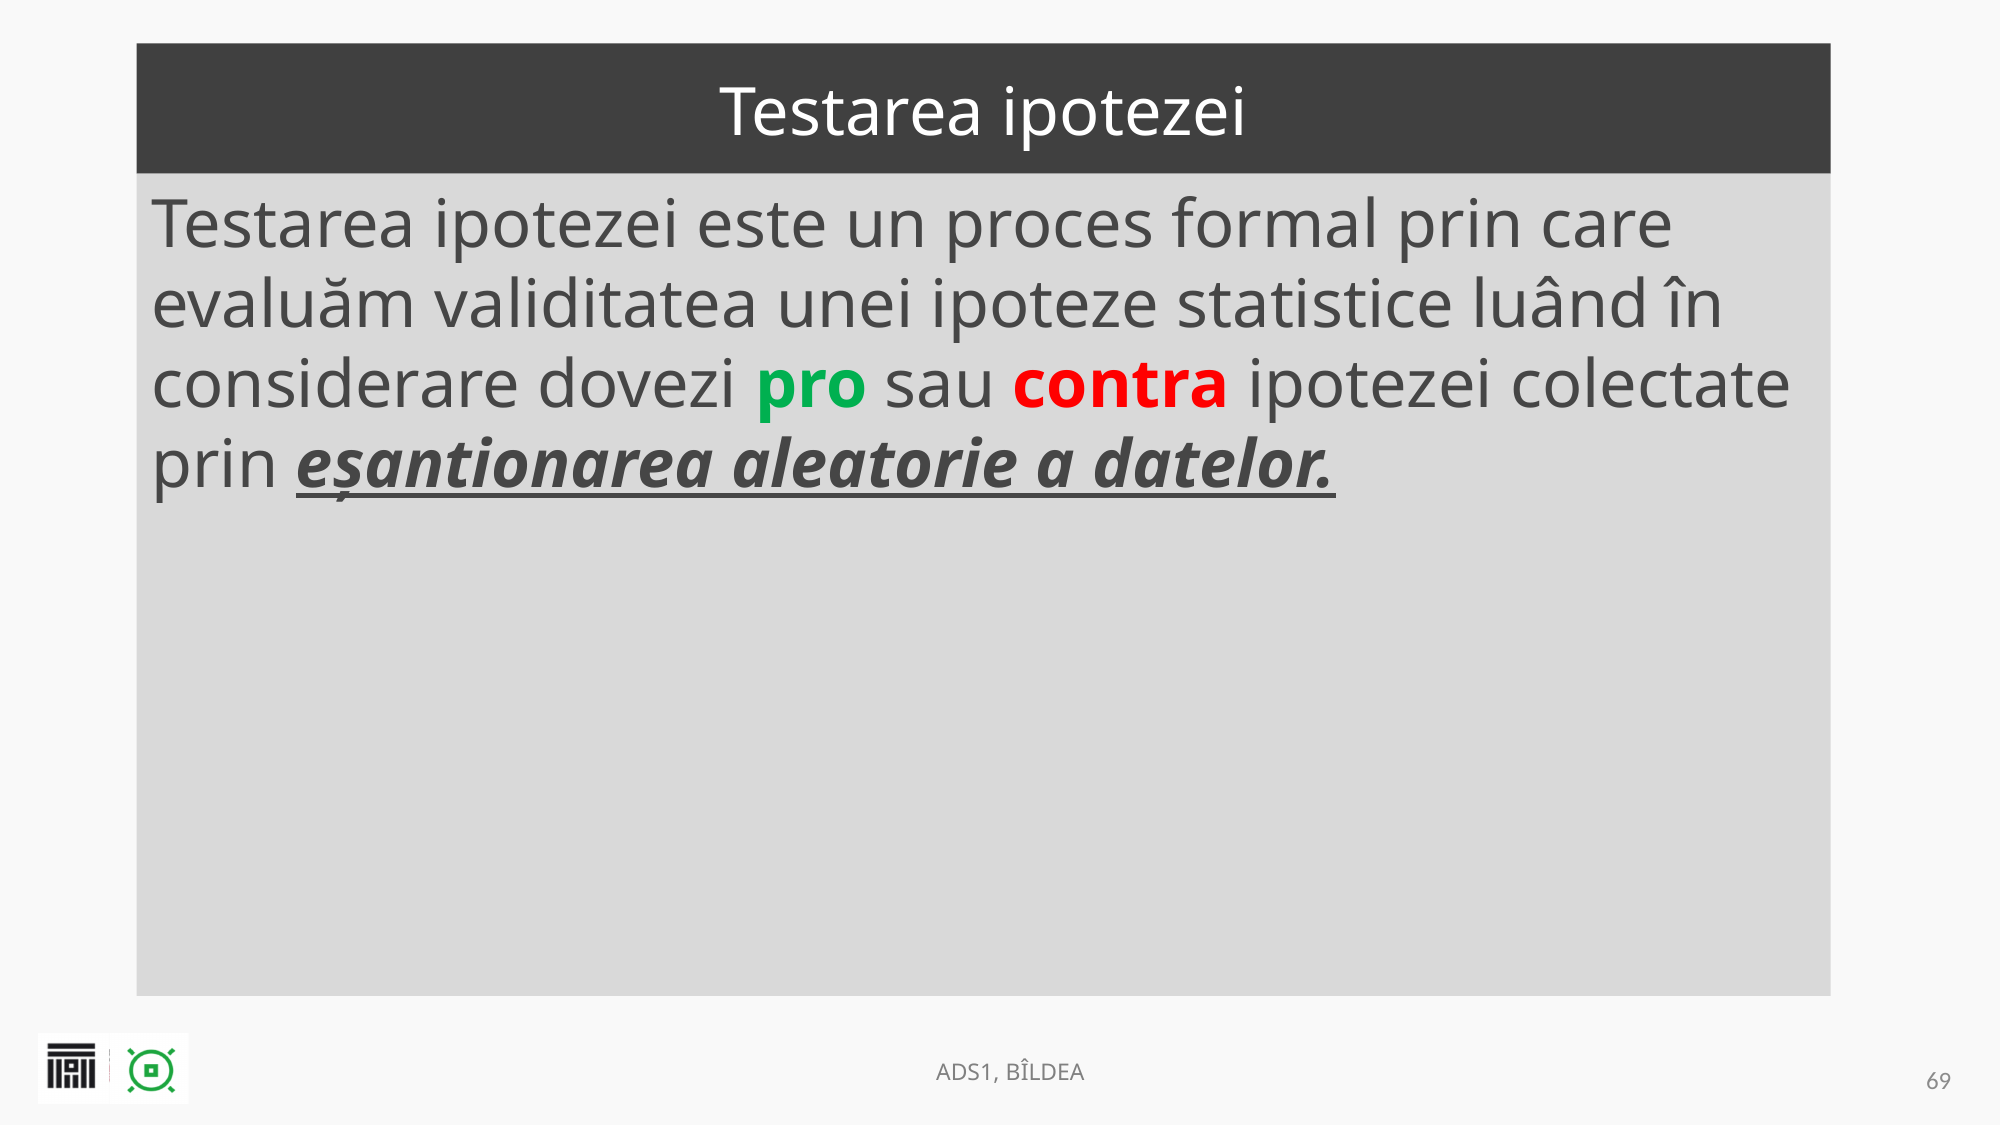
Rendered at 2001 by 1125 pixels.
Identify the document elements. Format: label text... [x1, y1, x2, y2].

list Testarea ipotezei este un proces formal prin care evaluăm validitatea unei ipoteze statistice luând în considerare dovezi pro sau contra ipotezei colectate prin eșantionarea aleatorie a datelor. [136, 173, 1831, 996]
slide_number 68 [1500, 1050, 1967, 1110]
picture [38, 1033, 189, 1104]
text_box Testarea ipotezei [136, 43, 1831, 173]
